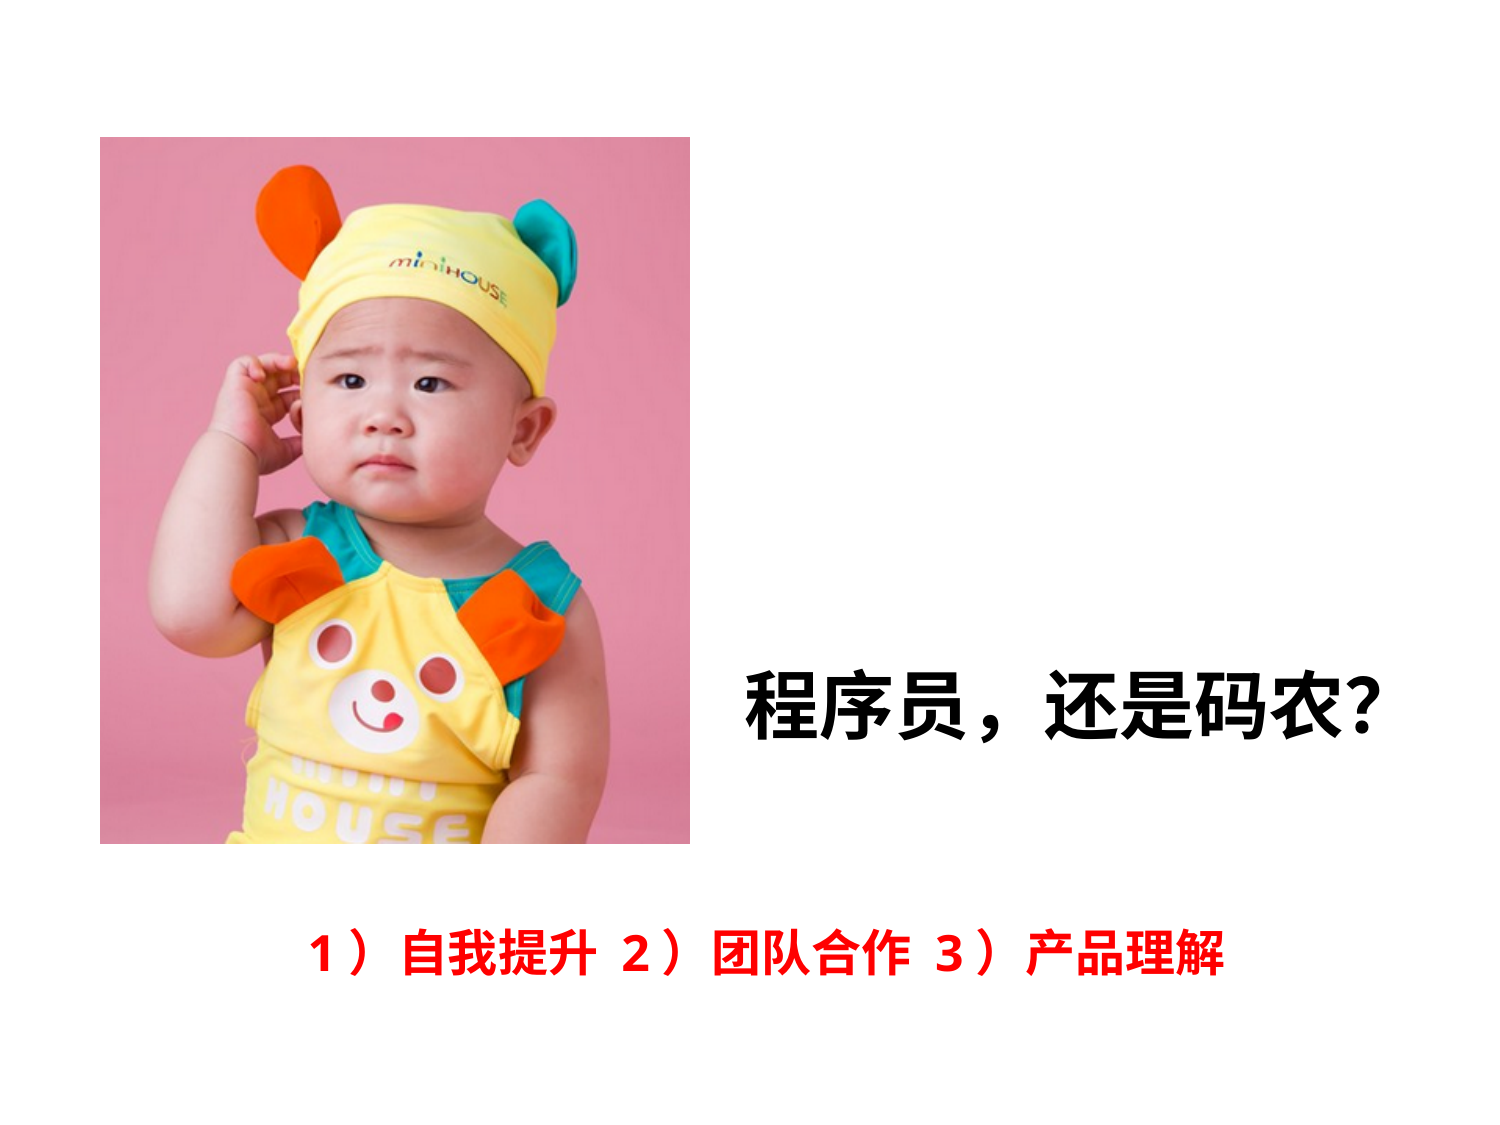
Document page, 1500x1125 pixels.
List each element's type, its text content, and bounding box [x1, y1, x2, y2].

text_box 1）自我提升 2）团队合作 3）产品理解 [292, 913, 1360, 989]
picture [100, 136, 690, 844]
title 程序员，还是码农？ [695, 609, 1500, 798]
